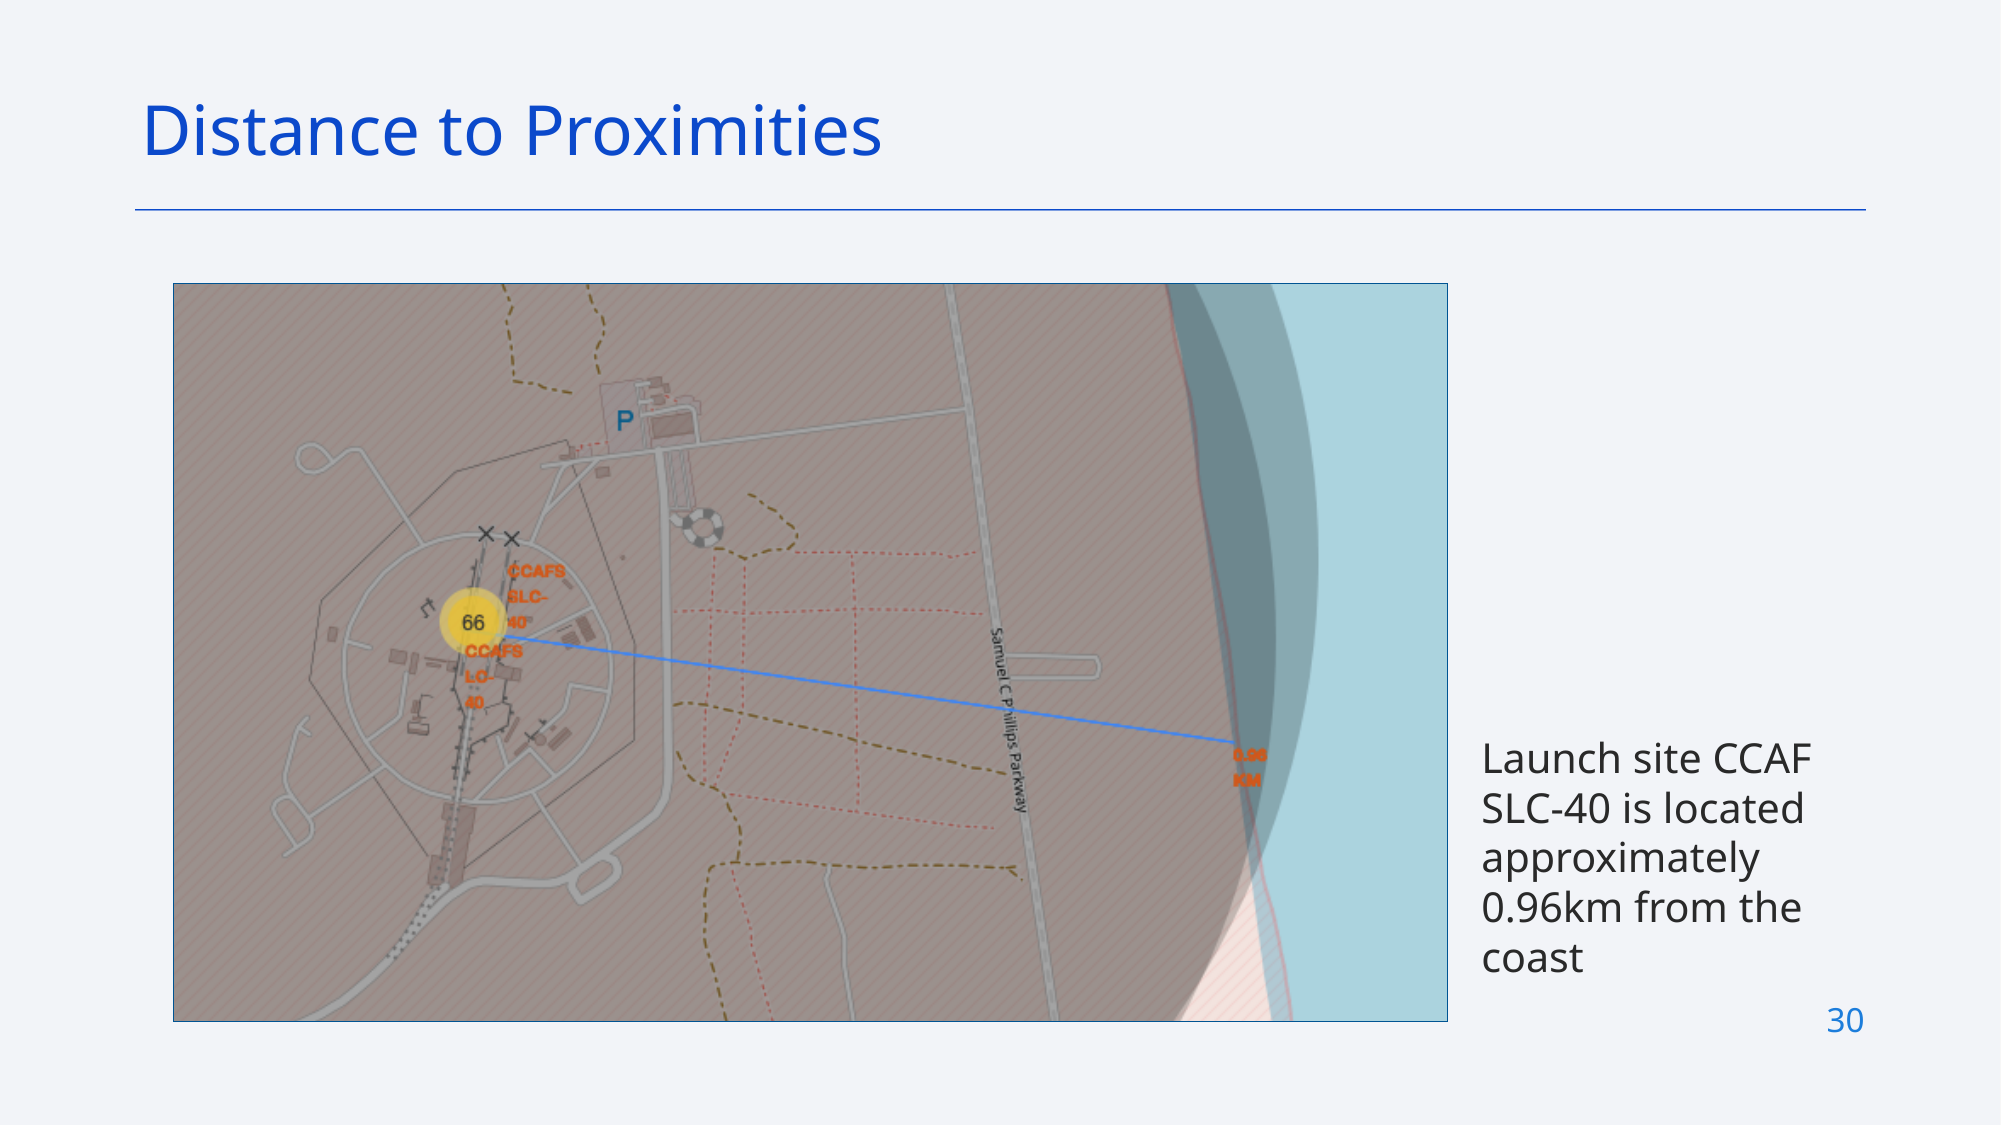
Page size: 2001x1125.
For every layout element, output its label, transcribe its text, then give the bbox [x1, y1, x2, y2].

slide_number 30 [1429, 988, 1880, 1055]
picture [0, 0, 2001, 1125]
text_box Launch site CCAF SLC-40 is located approximately 0.96km from the coast [1466, 725, 1843, 989]
text_box Distance to Proximities [126, 88, 1852, 179]
